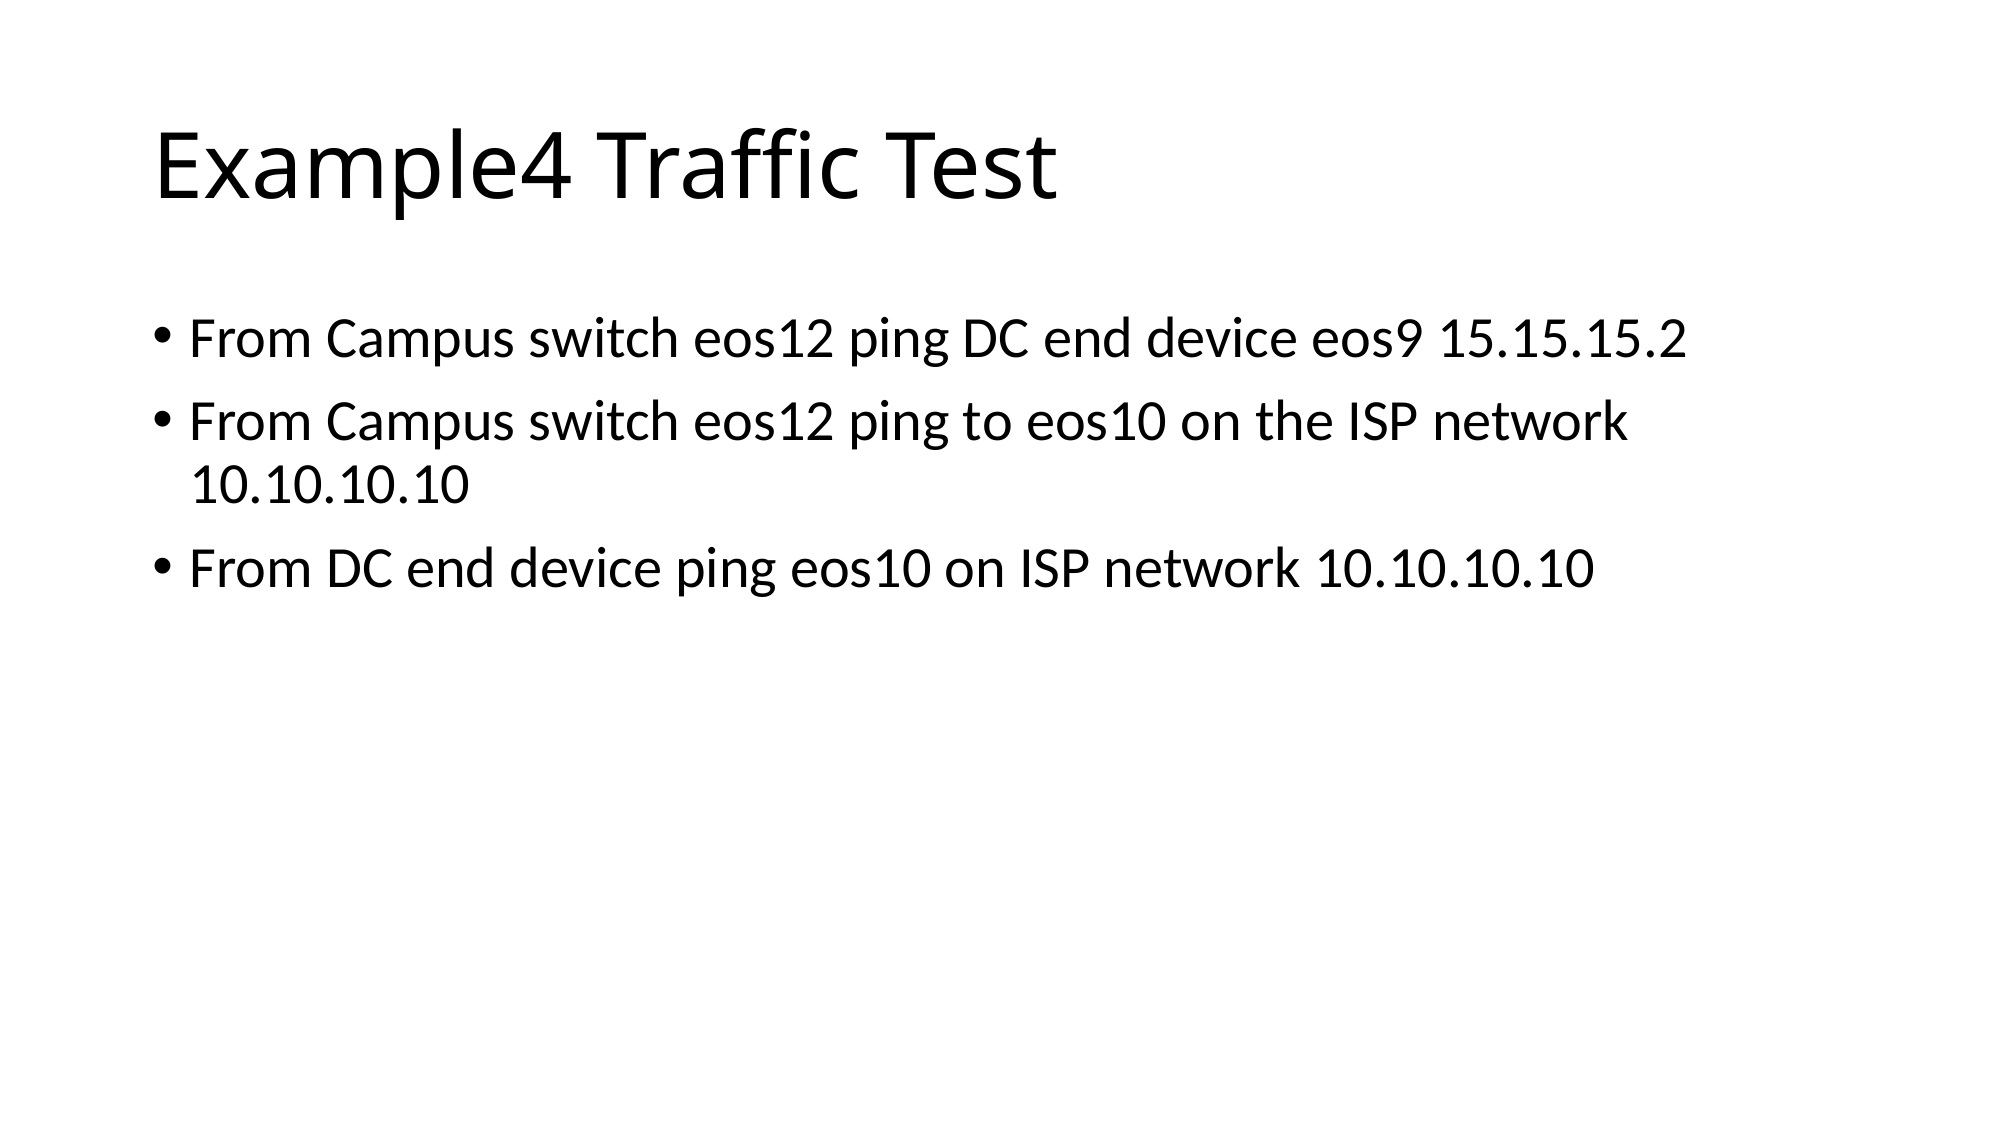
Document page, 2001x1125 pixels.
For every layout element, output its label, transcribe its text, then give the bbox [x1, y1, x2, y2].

title Example4 Traffic Test [137, 59, 1863, 278]
list From Campus switch eos12 ping DC end device eos9 15.15.15.2 From Campus switch eos12 ping to eos10 on the ISP network 10.10.10.10 From DC end device ping eos10 on ISP network 10.10.10.10 [137, 299, 1863, 1014]
